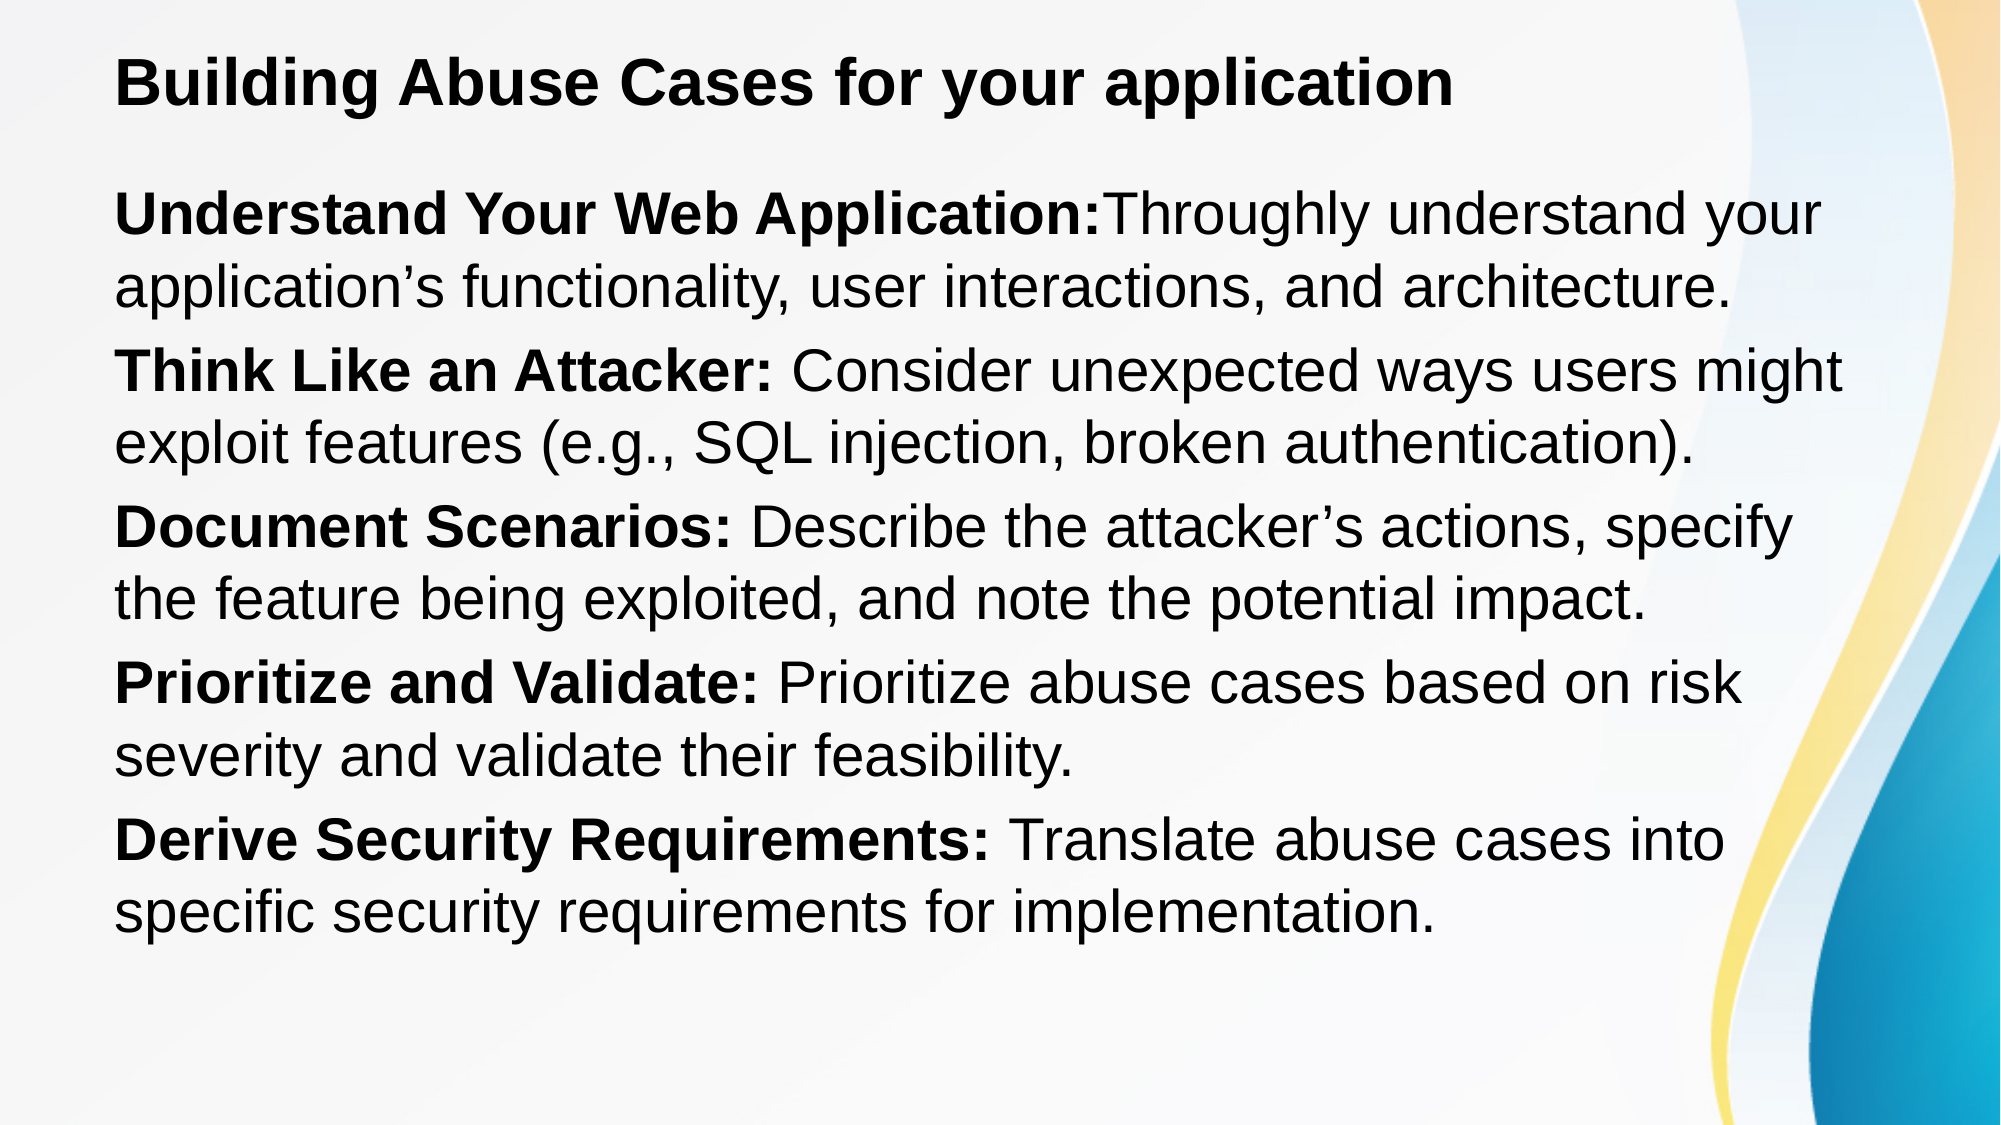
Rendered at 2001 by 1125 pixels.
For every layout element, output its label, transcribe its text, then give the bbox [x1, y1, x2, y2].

title Building Abuse Cases for your application [99, 30, 1901, 127]
list Understand Your Web Application:Throughly understand your application’s functionality, user interactions, and architecture. Think Like an Attacker: Consider unexpected ways users might exploit features (e.g., SQL injection, broken authentication). Document Scenarios: Describe the attacker’s actions, specify the feature being exploited, and note the potential impact. Prioritize and Validate: Prioritize abuse cases based on risk severity and validate their feasibility. Derive Security Requirements: Translate abuse cases into specific security requirements for implementation. [99, 167, 1901, 1006]
picture [0, 0, 2001, 1125]
